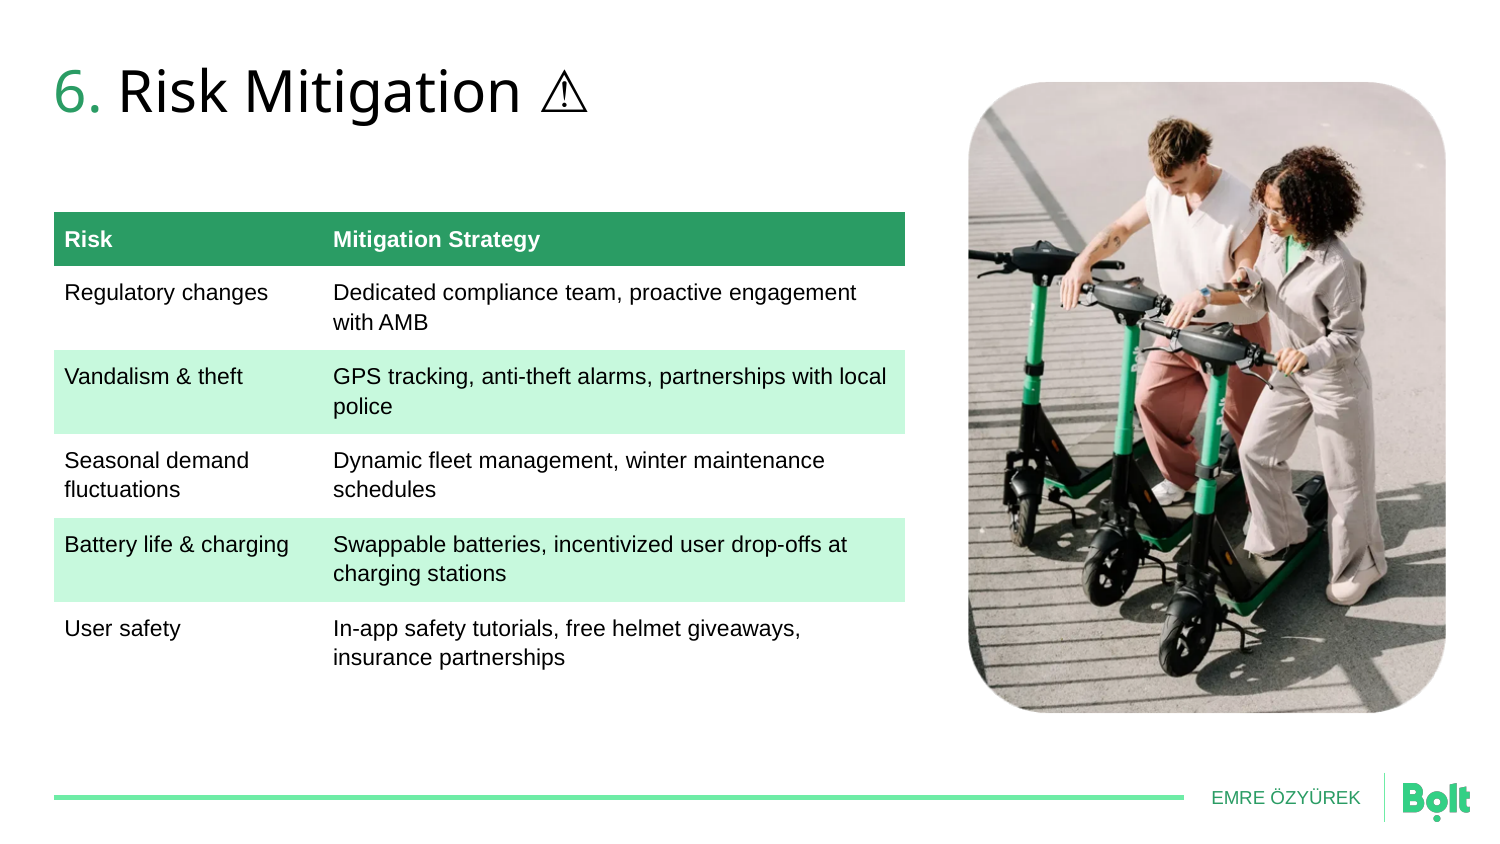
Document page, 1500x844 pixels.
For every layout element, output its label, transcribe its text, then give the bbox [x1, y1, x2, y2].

table_cell Battery life & charging [54, 518, 323, 602]
text_box EMRE ÖZYÜREK [1196, 778, 1380, 816]
table_cell Seasonal demand fluctuations [54, 434, 323, 518]
table_cell Dedicated compliance team, proactive engagement with AMB [323, 266, 905, 350]
table_cell In-app safety tutorials, free helmet giveaways, insurance partnerships [323, 602, 905, 686]
table_cell Regulatory changes [54, 266, 323, 350]
table_cell GPS tracking, anti-theft alarms, partnerships with local police [323, 350, 905, 434]
title 6. Risk Mitigation ⚠️ [53, 53, 885, 195]
text_box EMRE ÖZYÜREK [1387, 778, 1500, 816]
table_cell User safety [54, 602, 323, 686]
picture [967, 81, 1447, 714]
picture [1403, 783, 1470, 822]
table_header Risk [54, 212, 323, 266]
table_cell Swappable batteries, incentivized user drop-offs at charging stations [323, 518, 905, 602]
table_cell Dynamic fleet management, winter maintenance schedules [323, 434, 905, 518]
table_header Mitigation Strategy [323, 212, 905, 266]
table_cell Vandalism & theft [54, 350, 323, 434]
